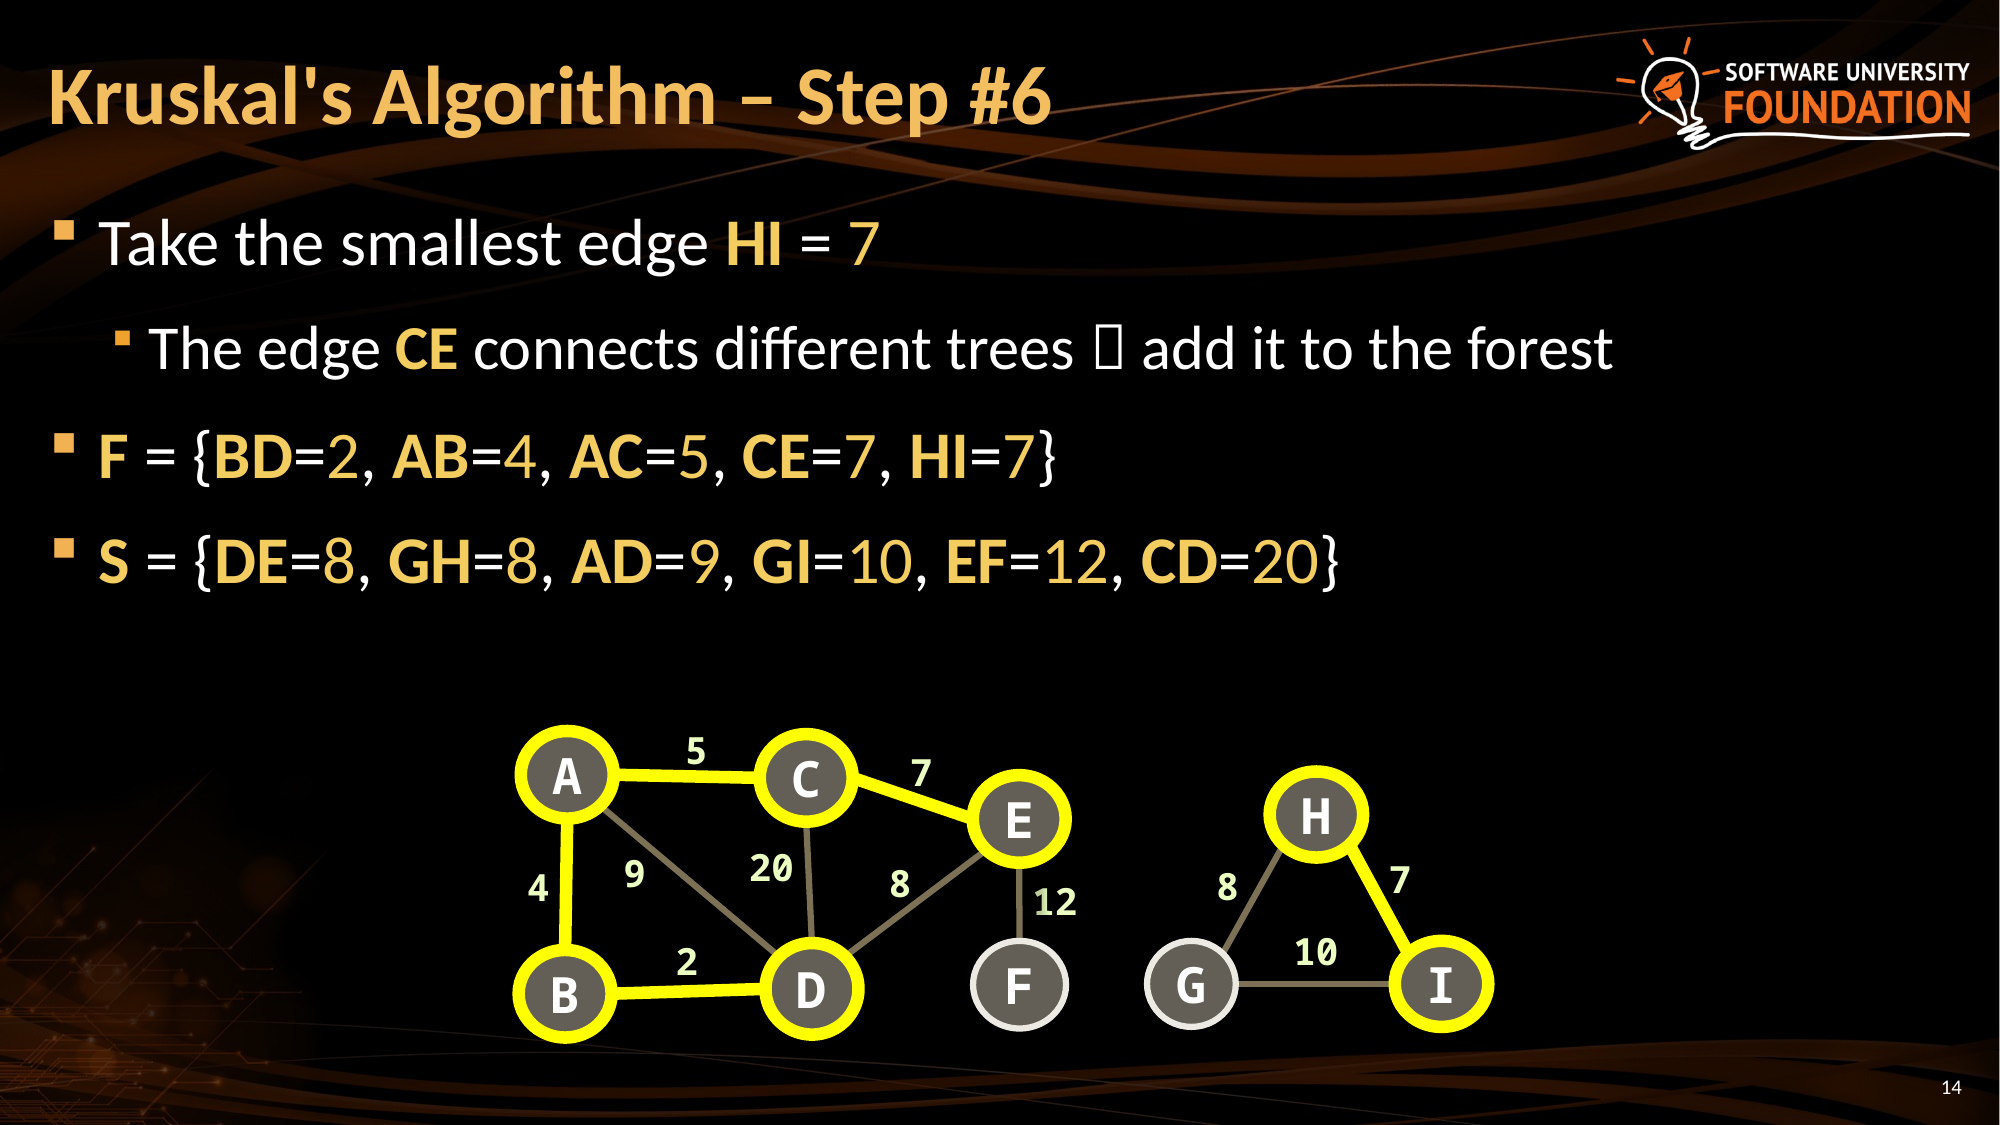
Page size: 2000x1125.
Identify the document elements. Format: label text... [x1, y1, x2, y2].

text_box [512, 719, 1489, 1038]
list Take the smallest edge HI = 7 The edge CE connects different trees  add it to the forest F = {BD=2, AB=4, AC=5, CE=7, HI=7} S = {DE=8, GH=8, AD=9, GI=10, EF=12, CD=20} [31, 188, 1968, 1103]
title Kruskal's Algorithm – Step #6 [30, 6, 1602, 189]
picture [0, 0, 2000, 1125]
